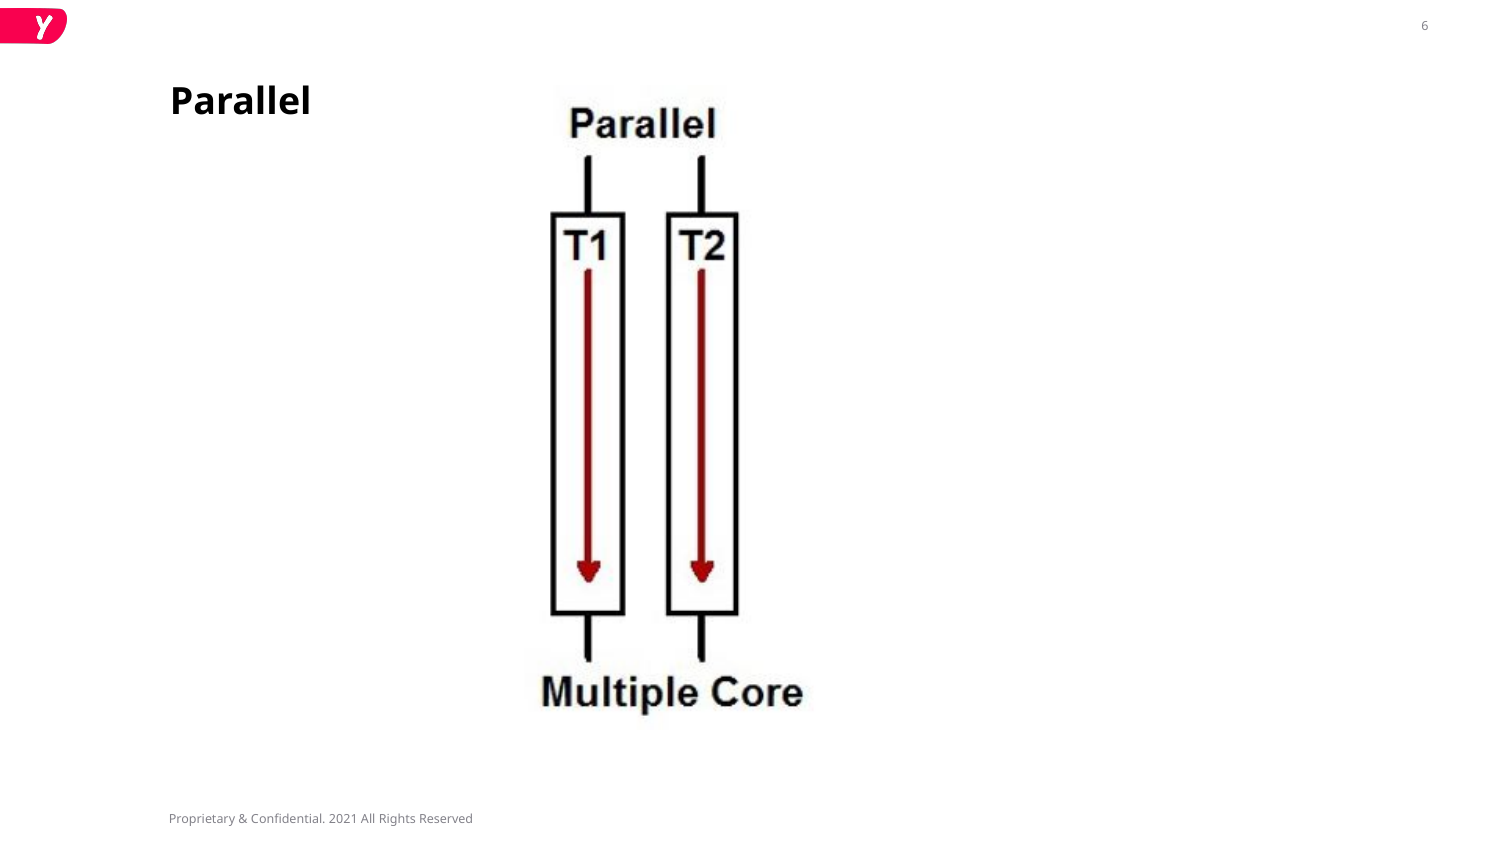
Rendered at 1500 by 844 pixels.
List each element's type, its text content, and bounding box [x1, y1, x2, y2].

title Parallel [169, 77, 1163, 138]
picture [512, 85, 820, 730]
picture [0, 8, 67, 44]
